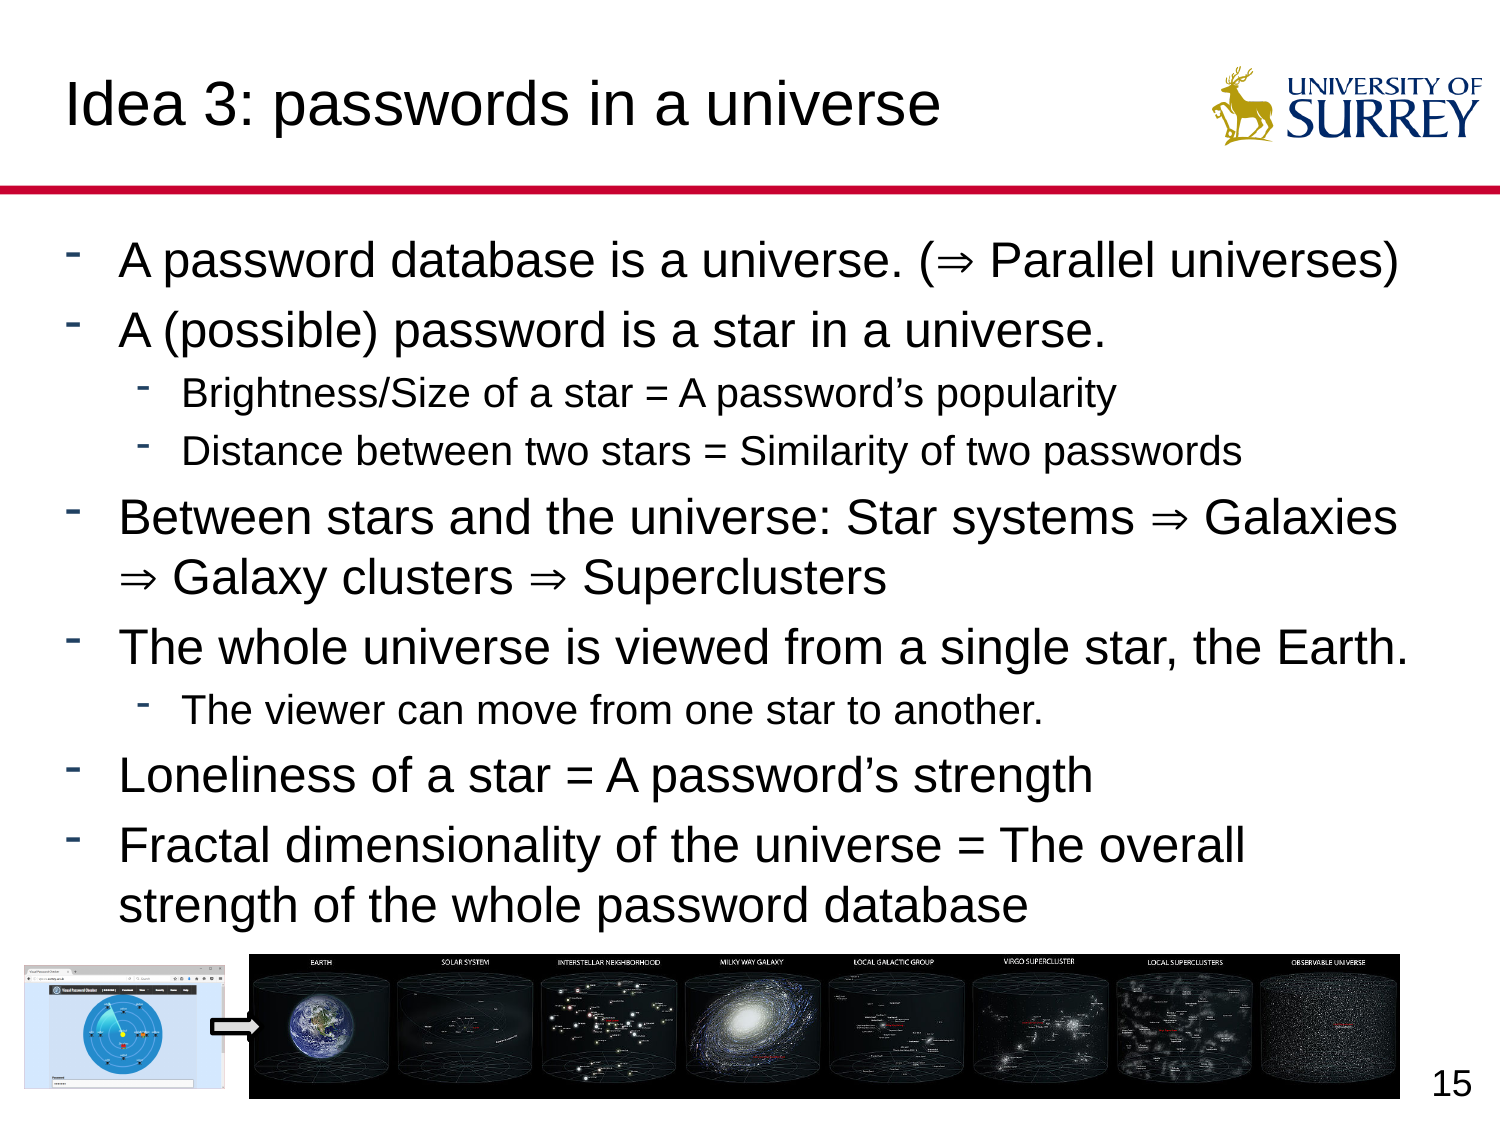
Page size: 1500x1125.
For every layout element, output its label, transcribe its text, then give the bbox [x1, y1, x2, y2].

title Idea 3: passwords in a universe [50, 31, 1200, 169]
picture [24, 964, 225, 1089]
text_box [230, 1017, 244, 1036]
picture [1212, 66, 1482, 146]
picture [249, 954, 1401, 1099]
list A password database is a universe. ( Parallel universes) A (possible) password is a star in a universe. Brightness/Size of a star = A password’s popularity Distance between two stars = Similarity of two passwords Between stars and the universe: Star systems  Galaxies  Galaxy clusters  Superclusters The whole universe is viewed from a single star, the Earth. The viewer can move from one star to another. Loneliness of a star = A password’s strength Fractal dimensionality of the universe = The overall strength of the whole password database [50, 220, 1450, 1000]
